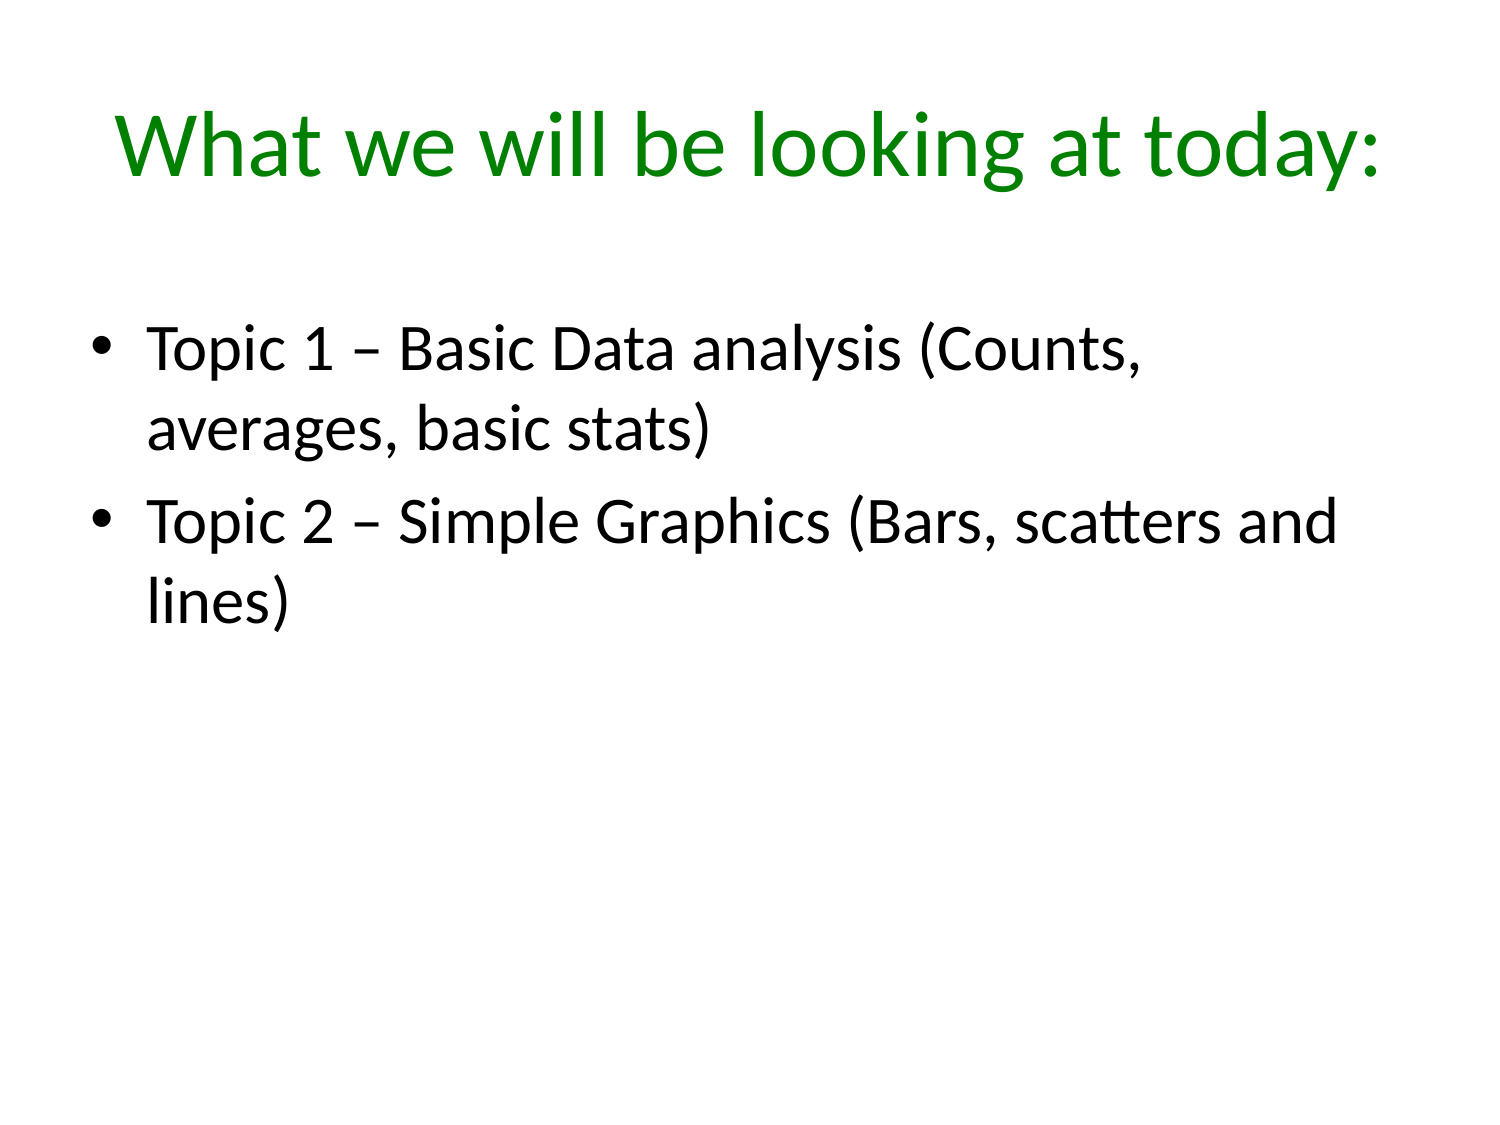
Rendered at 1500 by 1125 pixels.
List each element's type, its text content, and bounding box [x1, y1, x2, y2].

list Topic 1 – Basic Data analysis (Counts, averages, basic stats) Topic 2 – Simple Graphics (Bars, scatters and lines) [75, 296, 1425, 902]
title What we will be looking at today: [75, 45, 1425, 233]
